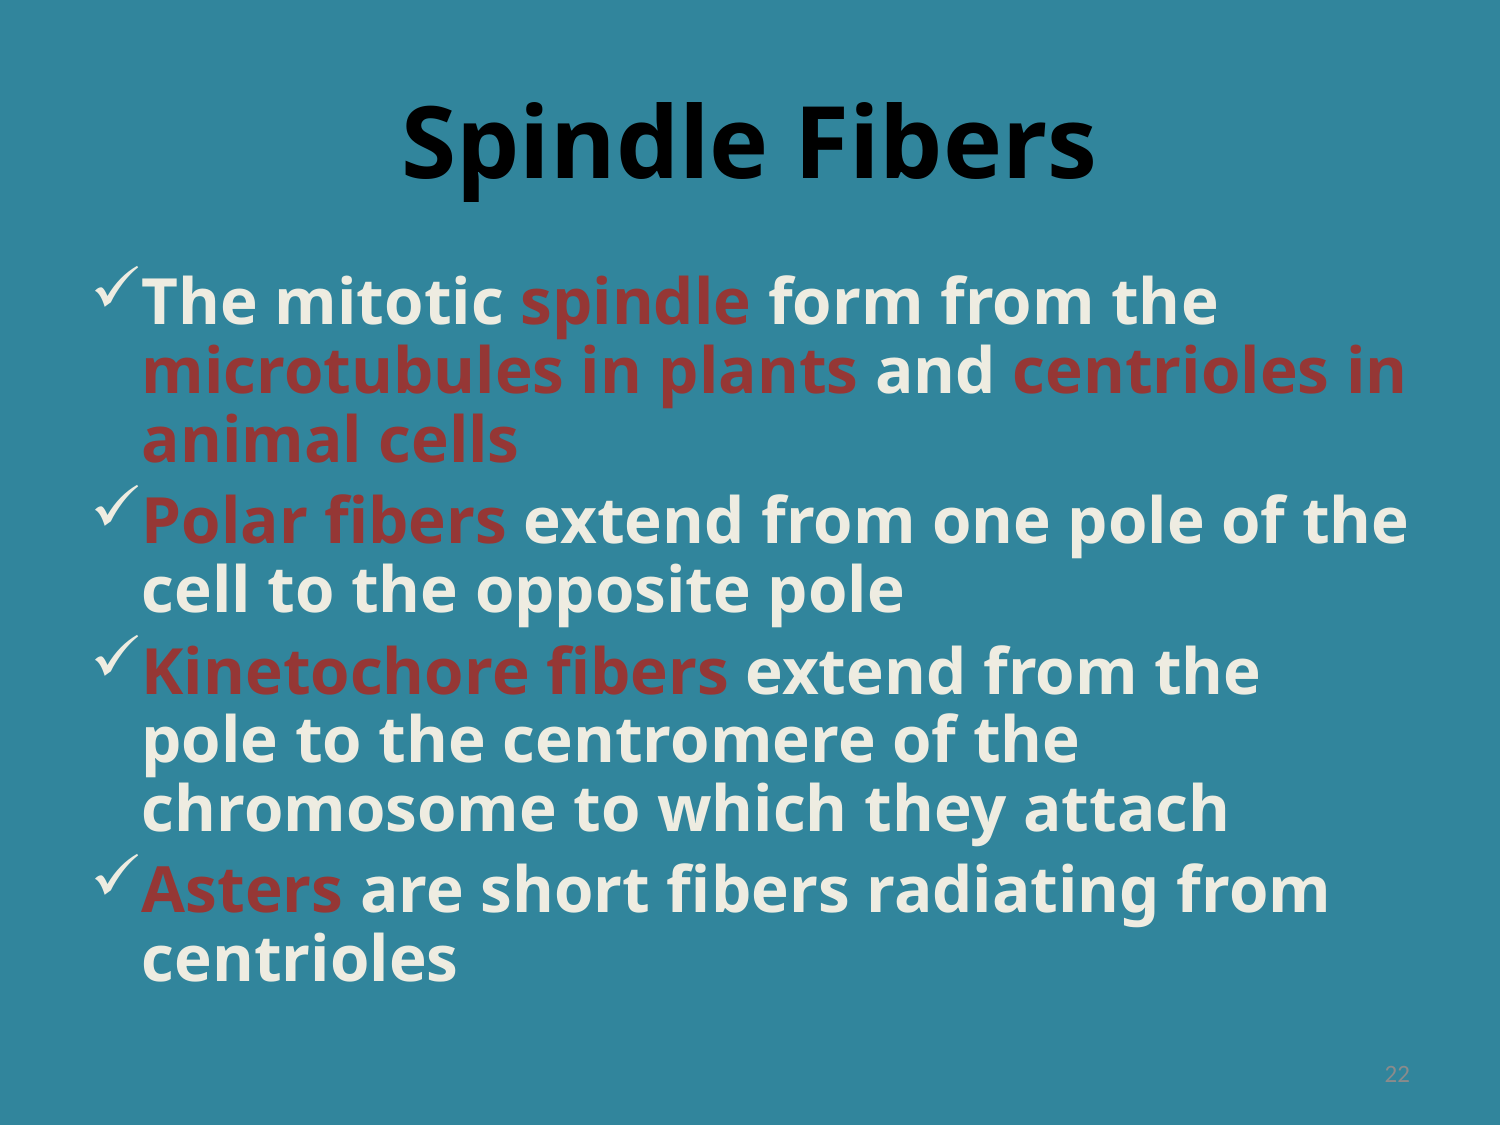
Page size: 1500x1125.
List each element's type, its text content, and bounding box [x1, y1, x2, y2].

title Spindle Fibers [75, 45, 1425, 233]
list The mitotic spindle form from the microtubules in plants and centrioles in animal cells Polar fibers extend from one pole of the cell to the opposite pole Kinetochore fibers extend from the pole to the centromere of the chromosome to which they attach Asters are short fibers radiating from centrioles [75, 262, 1425, 1005]
slide_number 22 [1074, 1042, 1425, 1103]
